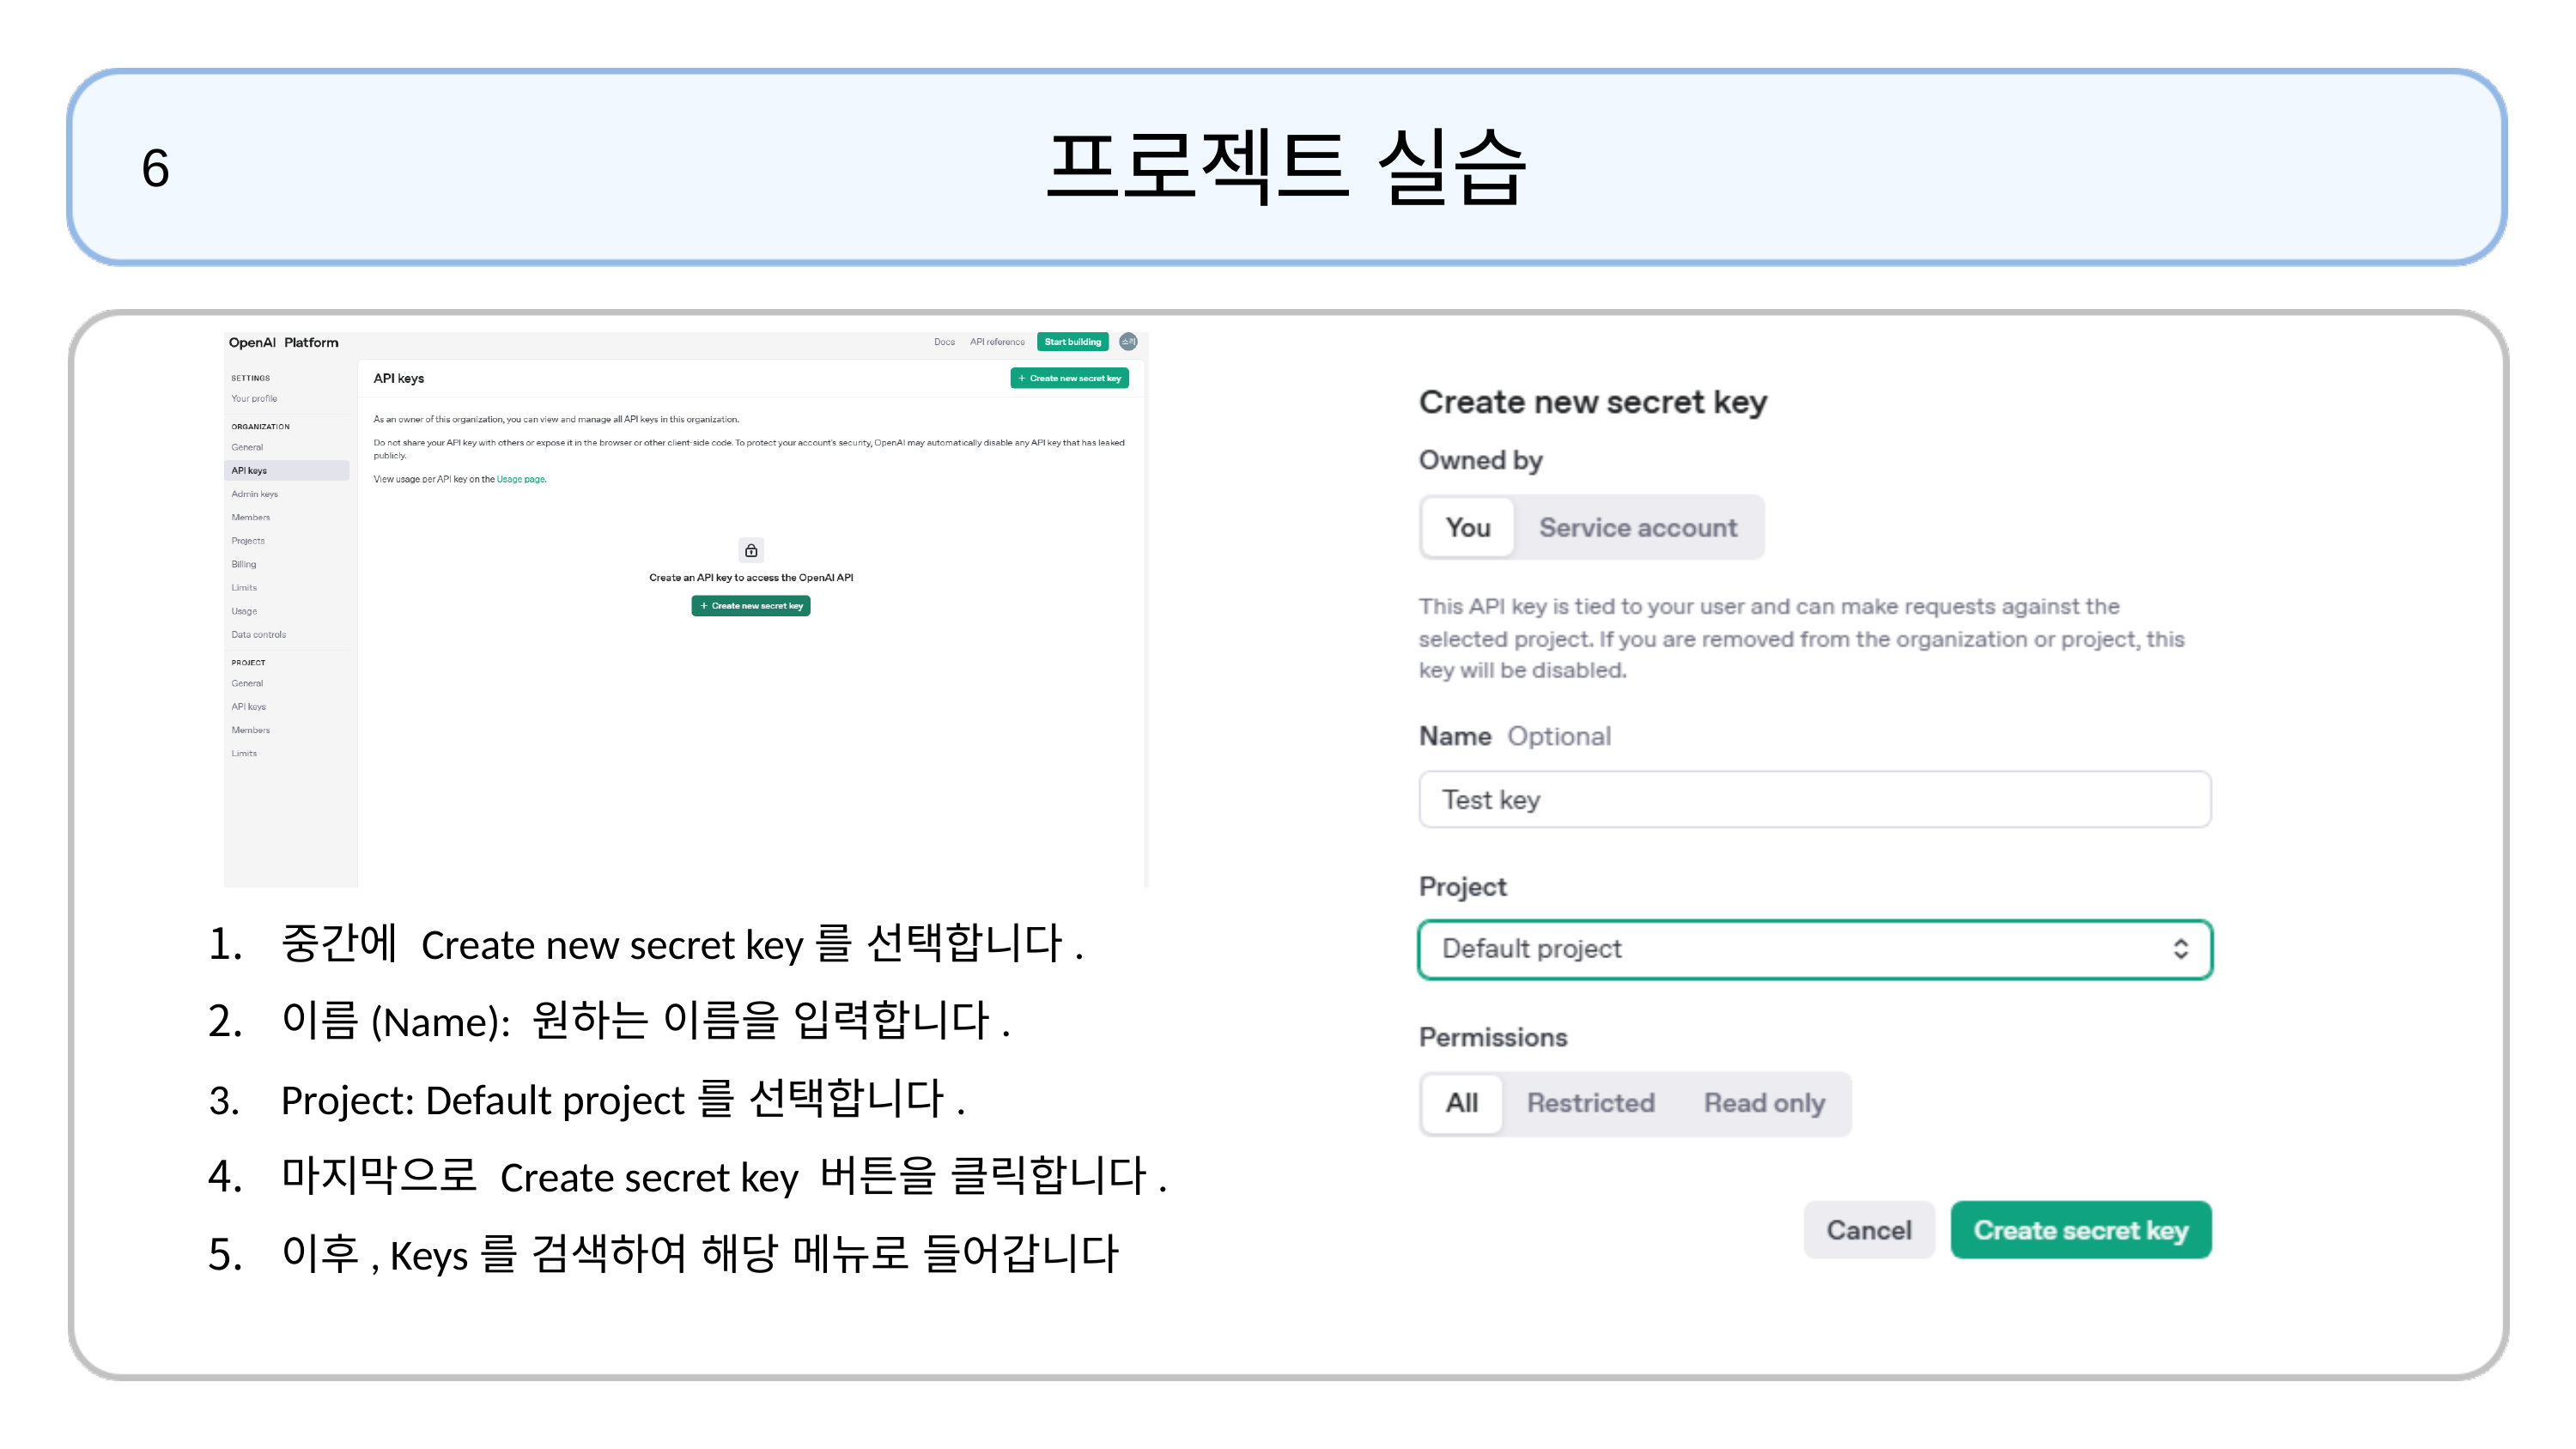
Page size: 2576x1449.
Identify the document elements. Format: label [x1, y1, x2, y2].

picture [65, 67, 2508, 267]
picture [67, 309, 2511, 1381]
